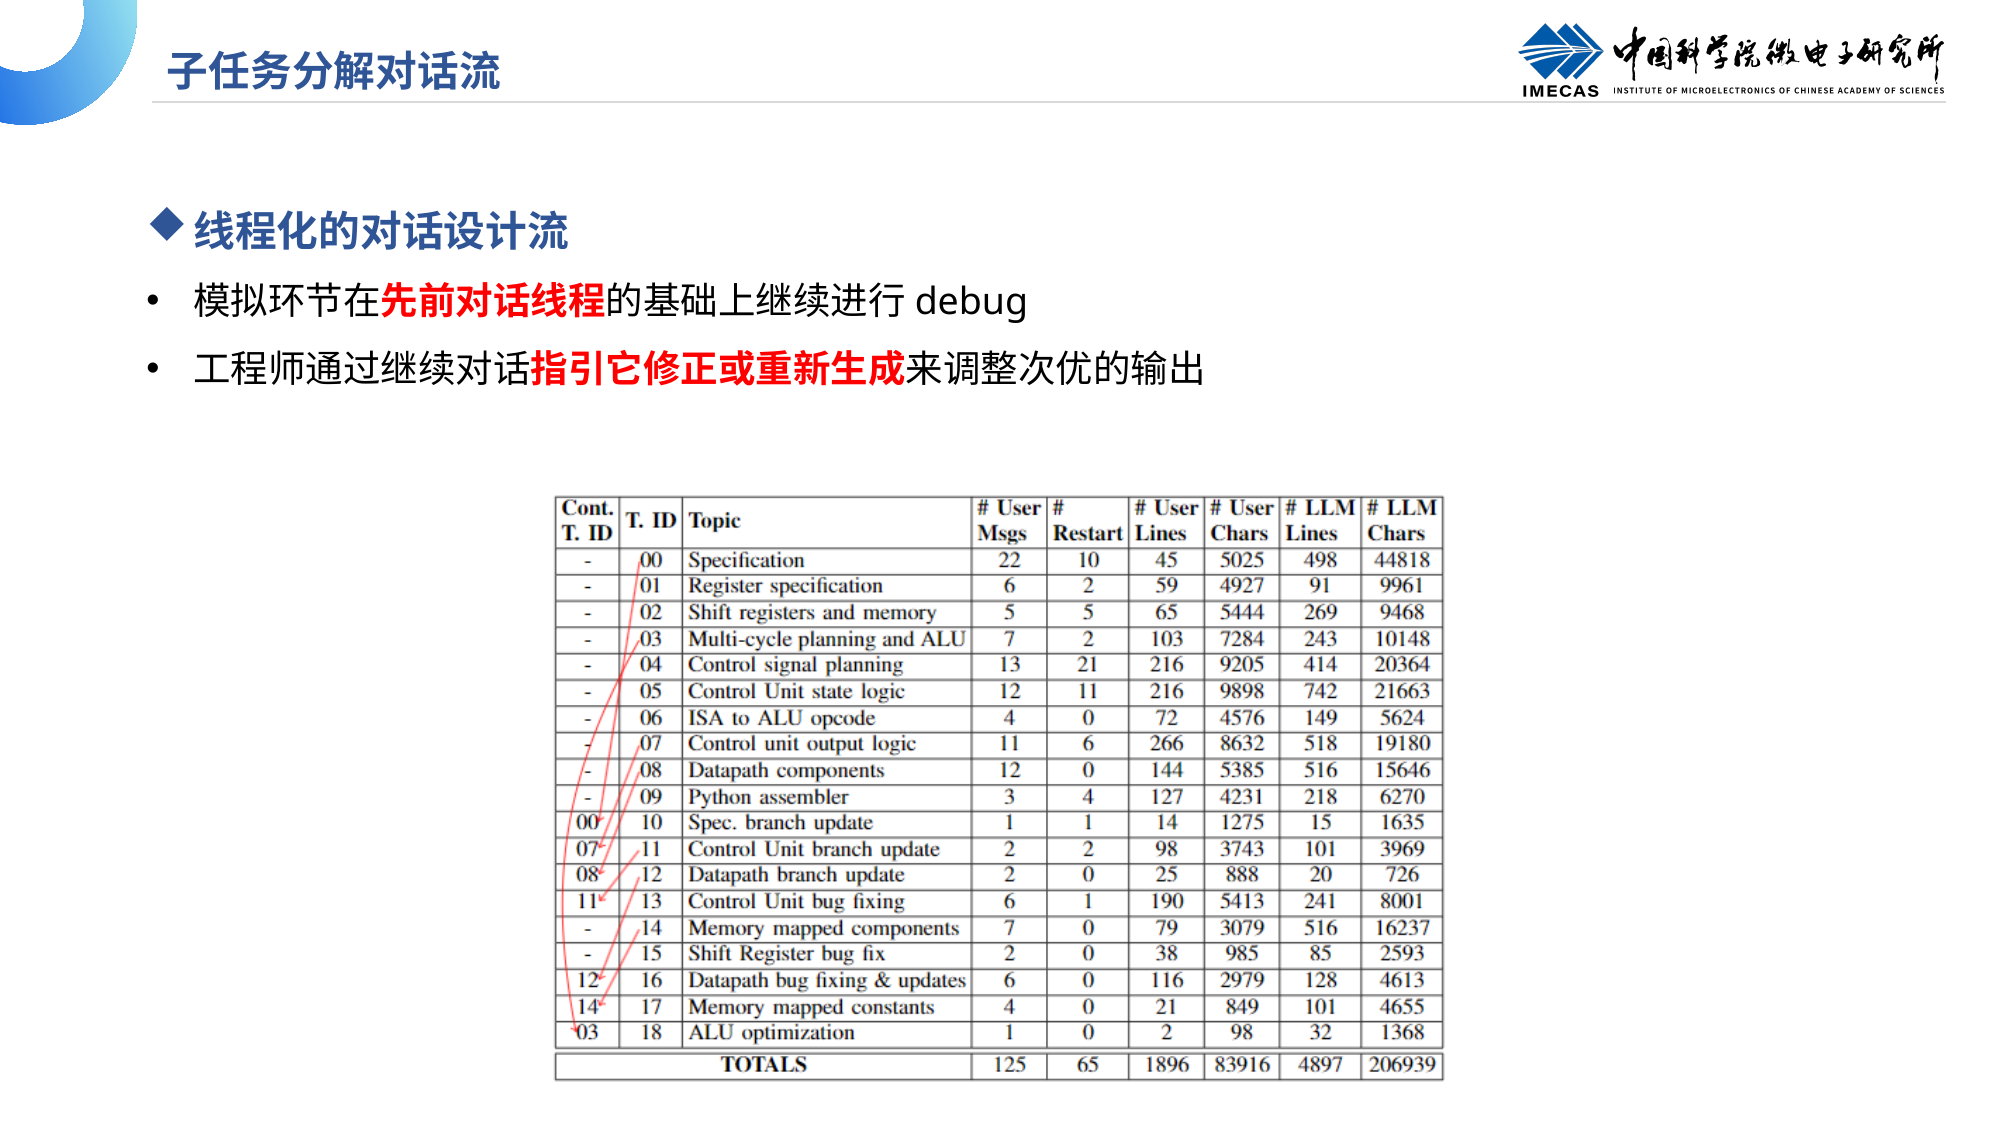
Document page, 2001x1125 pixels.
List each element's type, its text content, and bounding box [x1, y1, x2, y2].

picture [551, 494, 1449, 1086]
text_box 线程化的对话设计流 模拟环节在先前对话线程的基础上继续进行debug 工程师通过继续对话指引它修正或重新生成来调整次优的输出 [131, 172, 1967, 398]
text_box 子任务分解对话流 [152, 12, 668, 101]
picture [1518, 23, 1944, 97]
text_box [0, 0, 138, 126]
